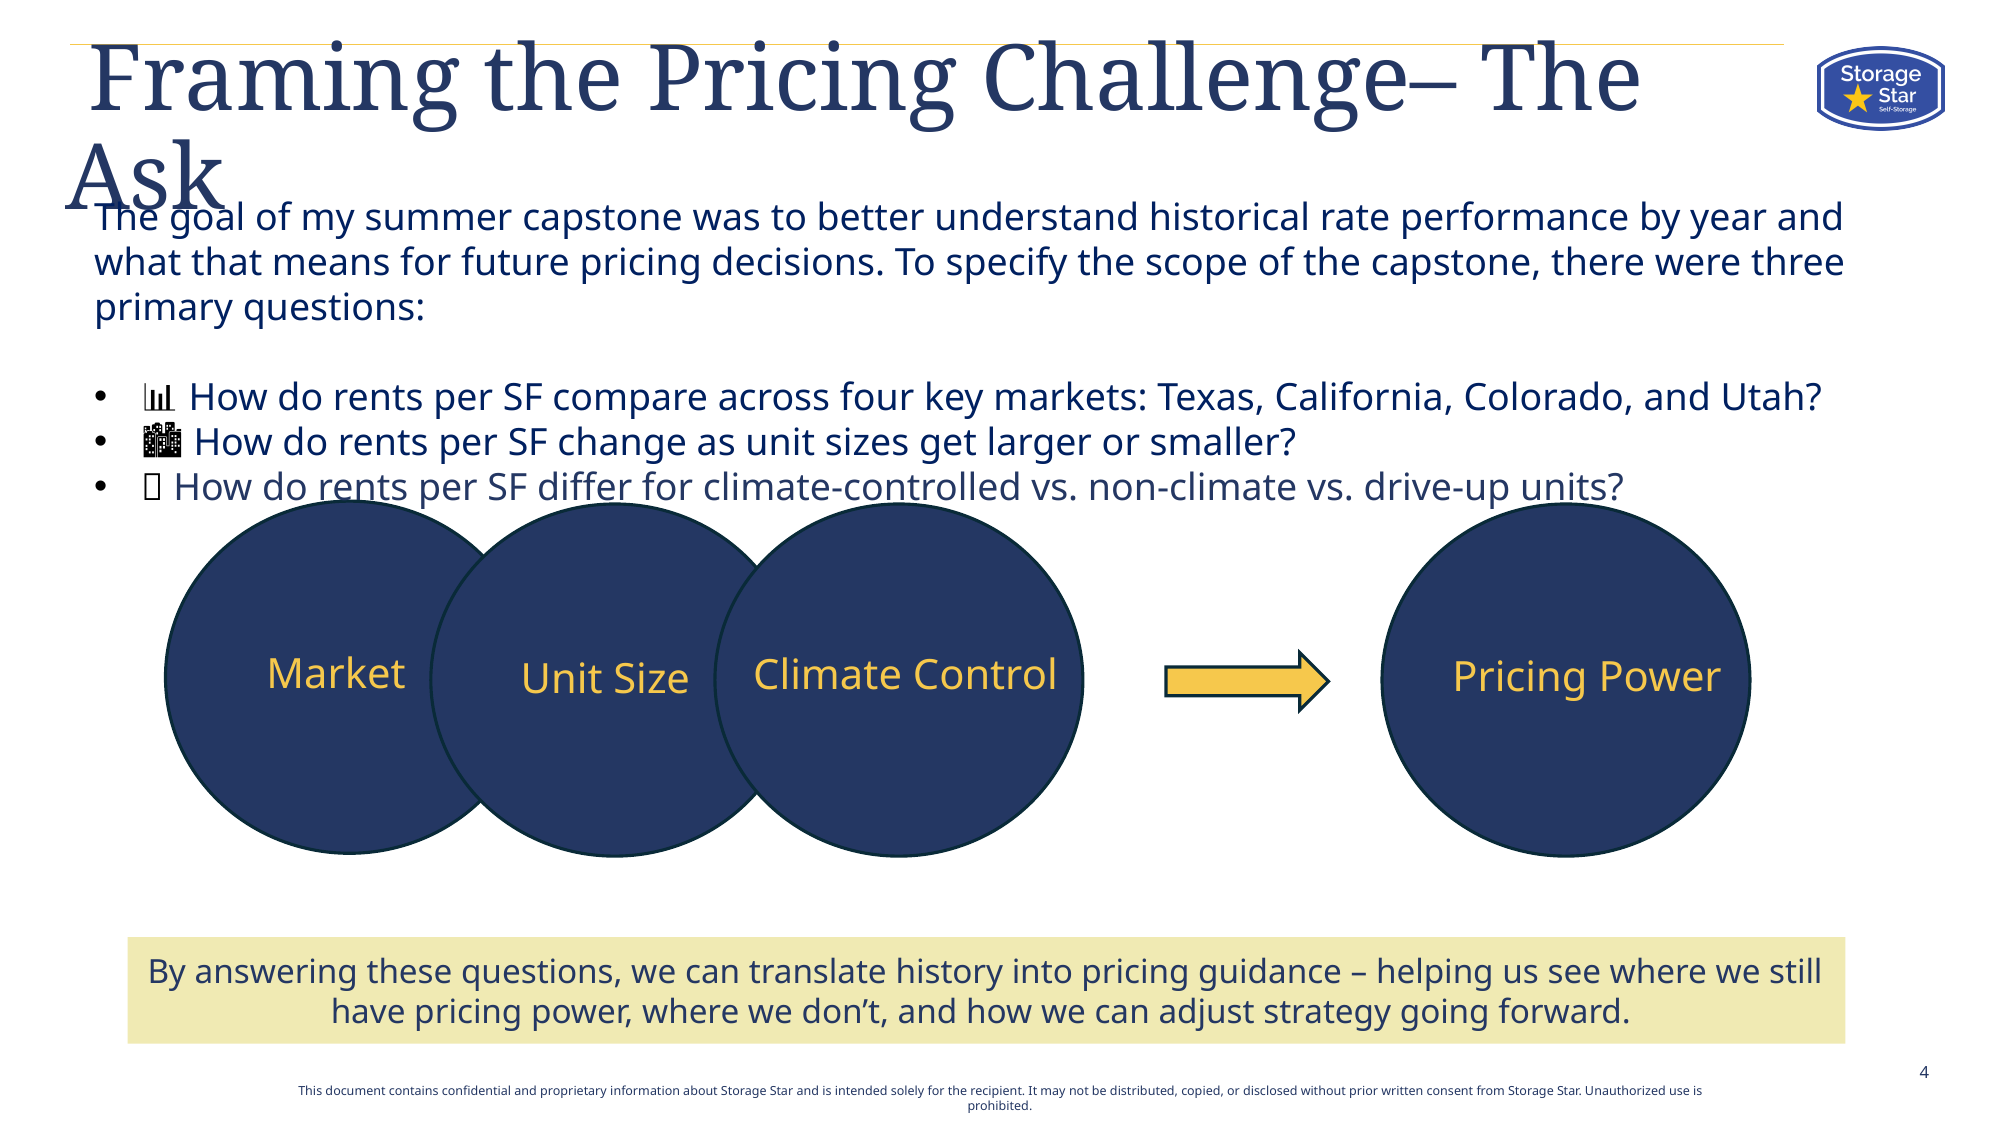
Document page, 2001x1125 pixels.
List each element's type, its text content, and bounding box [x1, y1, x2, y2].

text_box Pricing Power [1426, 642, 2000, 708]
text_box [163, 651, 480, 855]
text_box Unit Size [505, 644, 717, 710]
text_box [1380, 651, 1750, 858]
text_box The goal of my summer capstone was to better understand historical rate performance by year and what that means for future pricing decisions. To specify the scope of the capstone, there were three primary questions: 📊 How do rents per SF compare across four key markets: Texas, California, Colorado, and Utah? 🏙️ How do rents per SF change as unit sizes get larger or smaller? 💵 How do rents per SF differ for climate-controlled vs. non-climate vs. drive-up units? [79, 185, 1950, 651]
text_box [1164, 648, 1331, 714]
text_box Market [251, 639, 718, 705]
text_box [713, 502, 1083, 858]
text_box By answering these questions, we can translate history into pricing guidance – helping us see where we still have pricing power, where we don’t, and how we can adjust strategy going forward. [127, 937, 1846, 1044]
slide_number 4 [1891, 1043, 1944, 1104]
text_box This document contains confidential and proprietary information about Storage Star and is intended solely for the recipient. It may not be distributed, copied, or disclosed without prior written consent from Storage Star. Unauthorized use is prohibited. [249, 1075, 1750, 1121]
text_box Framing the Pricing Challenge– The Ask [49, 21, 1804, 240]
text_box [431, 705, 757, 858]
picture [1817, 46, 1945, 132]
text_box Climate Control [738, 640, 1116, 706]
